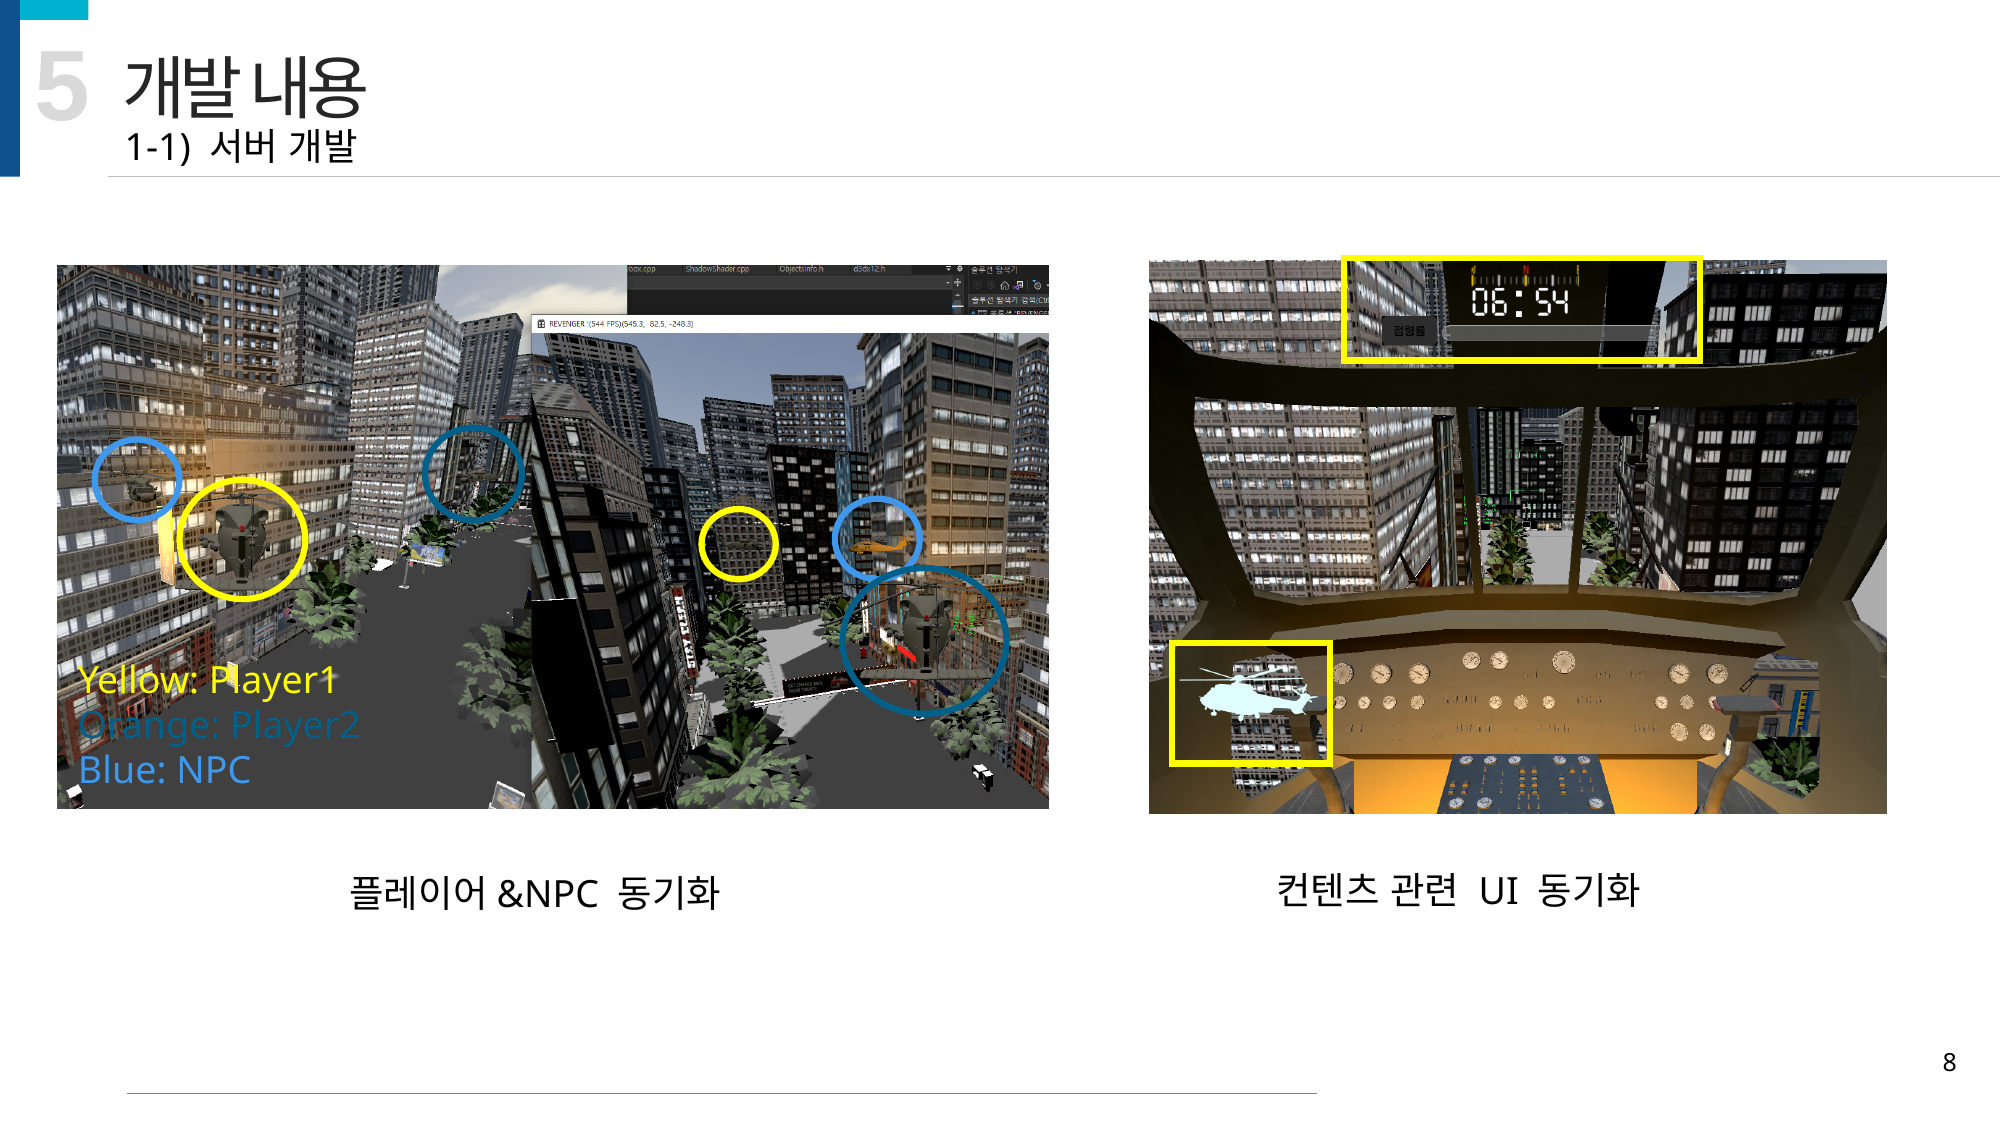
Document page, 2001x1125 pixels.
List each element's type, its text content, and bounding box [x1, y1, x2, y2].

text_box 개발 내용 [108, 37, 624, 135]
picture [1149, 260, 1887, 814]
text_box 컨텐츠 관련 UI 동기화 [1261, 859, 1839, 920]
text_box 5 [20, 13, 106, 149]
picture [57, 265, 1049, 809]
text_box [19, 0, 89, 21]
text_box [0, 0, 21, 178]
text_box [1600, 1050, 1988, 1119]
text_box 1-1) 서버 개발 [109, 115, 501, 176]
text_box 플레이어&NPC 동기화 [334, 862, 913, 923]
slide_number 8 [1907, 1033, 1972, 1094]
